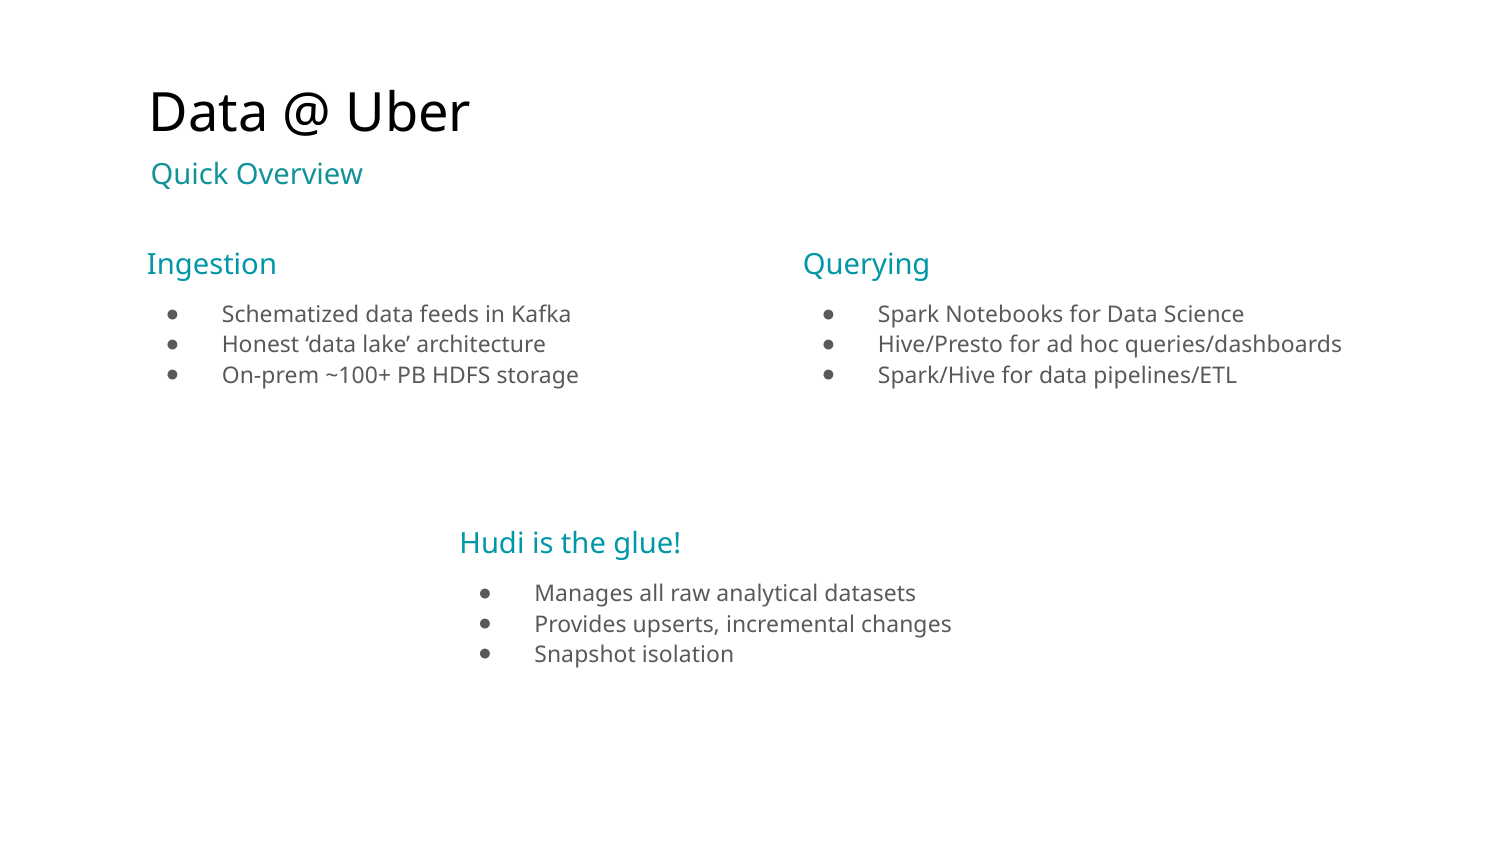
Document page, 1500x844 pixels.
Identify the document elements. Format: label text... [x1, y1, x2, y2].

subtitle Hudi is the glue! Manages all raw analytical datasets Provides upserts, incremental changes Snapshot isolation [453, 515, 1047, 766]
subtitle Quick Overview [144, 145, 730, 190]
title Data @ Uber [143, 71, 985, 143]
subtitle Querying Spark Notebooks for Data Science Hive/Presto for ad hoc queries/dashboards Spark/Hive for data pipelines/ETL [797, 236, 1390, 487]
subtitle Ingestion Schematized data feeds in Kafka Honest ‘data lake’ architecture On-prem ~100+ PB HDFS storage [141, 236, 734, 487]
